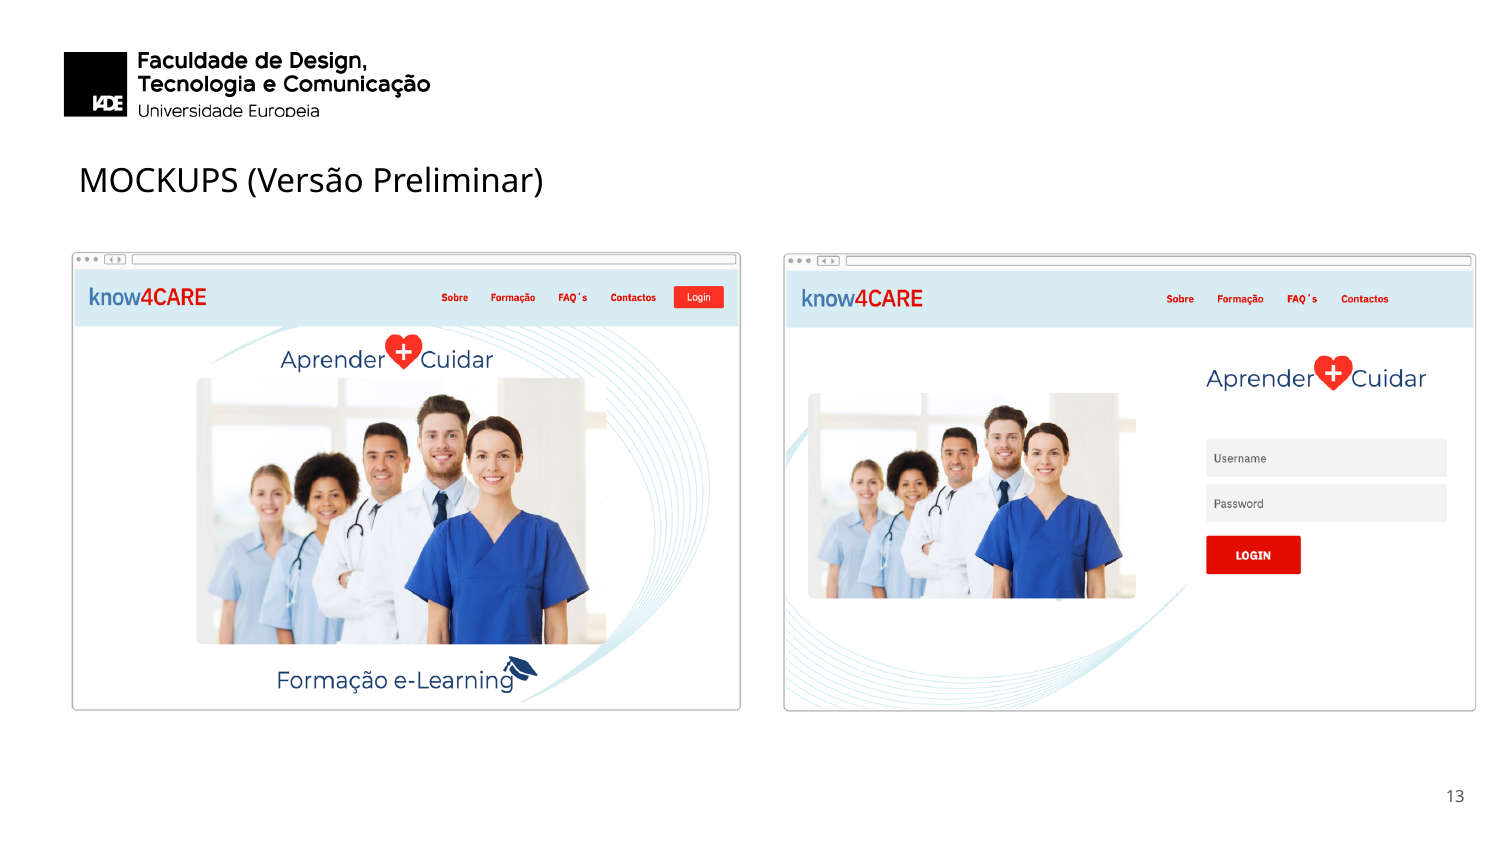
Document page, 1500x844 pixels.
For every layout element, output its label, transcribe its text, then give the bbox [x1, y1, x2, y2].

picture [63, 51, 433, 117]
title MOCKUPS (Versão Preliminar) [63, 149, 1389, 215]
slide_number 13 [1389, 764, 1480, 830]
picture [63, 247, 751, 720]
picture [773, 247, 1485, 720]
